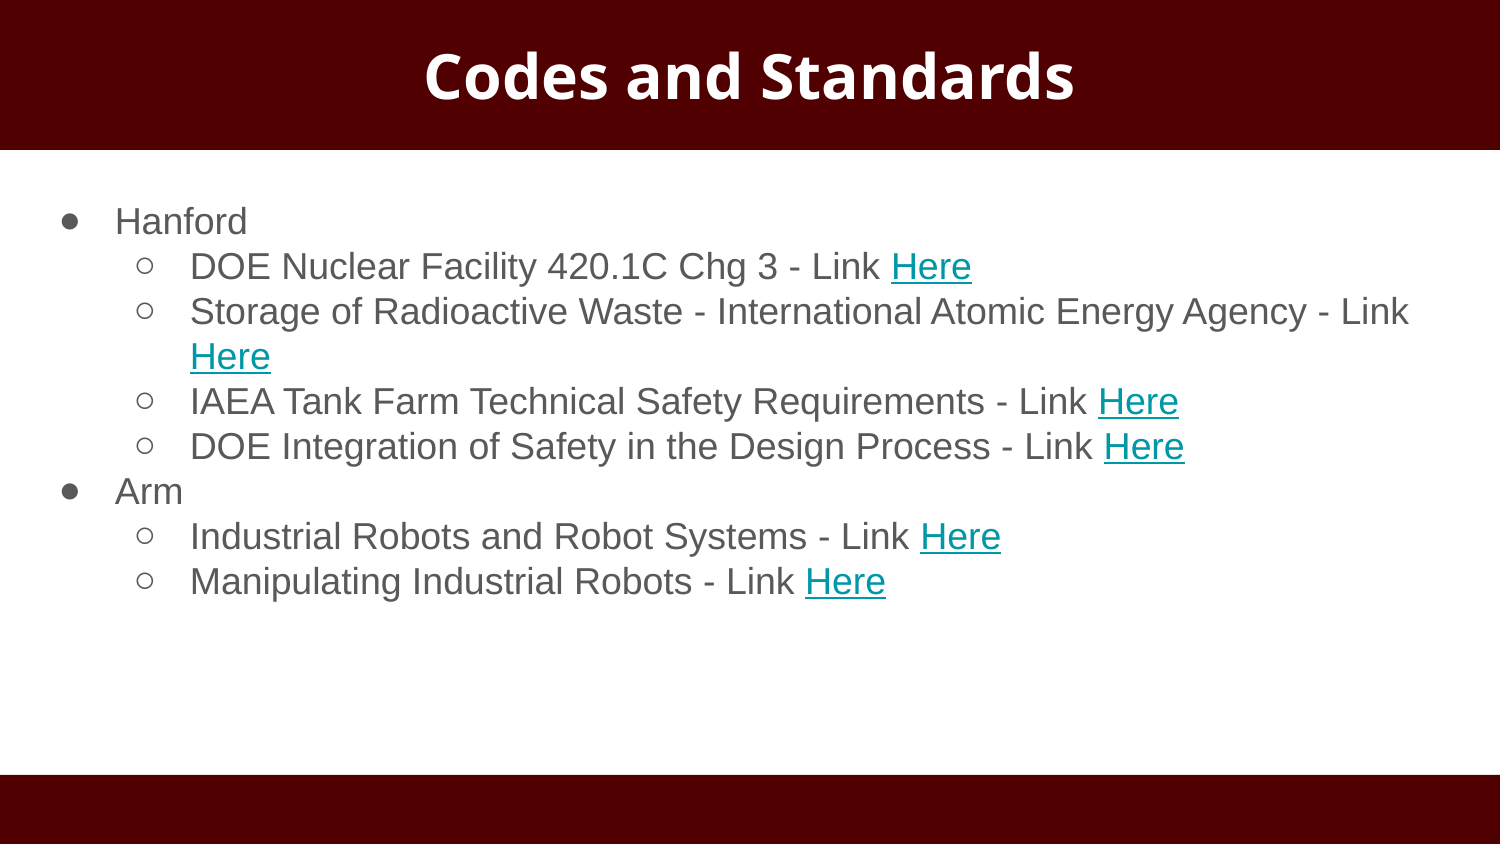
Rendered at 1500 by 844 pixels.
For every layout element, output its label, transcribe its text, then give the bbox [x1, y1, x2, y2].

text_box Hanford DOE Nuclear Facility 420.1C Chg 3 - Link Here Storage of Radioactive Waste - International Atomic Energy Agency - Link Here IAEA Tank Farm Technical Safety Requirements - Link Here DOE Integration of Safety in the Design Process - Link Here Arm Industrial Robots and Robot Systems - Link Here Manipulating Industrial Robots - Link Here [24, 182, 1451, 748]
title Codes and Standards [0, 0, 1500, 150]
title [0, 774, 1500, 844]
